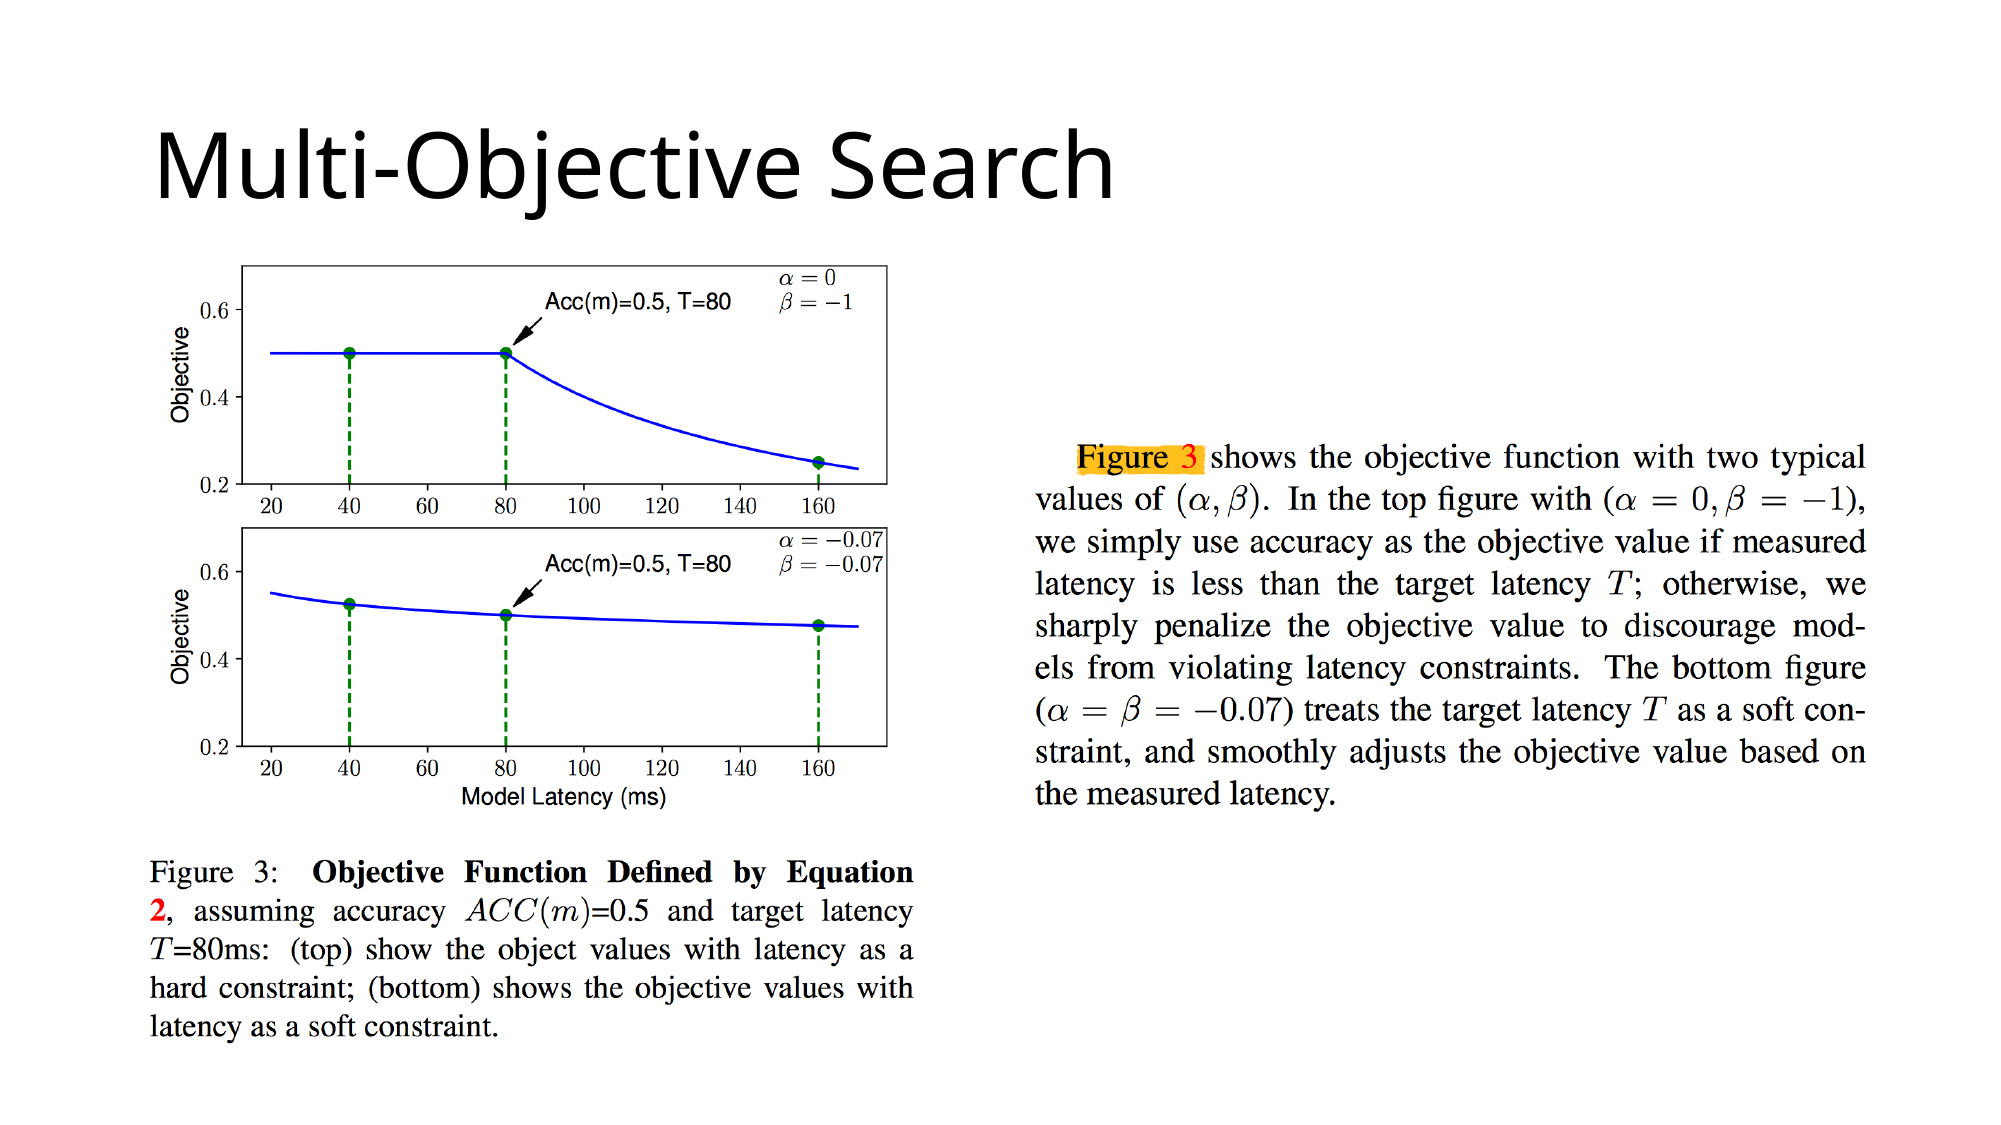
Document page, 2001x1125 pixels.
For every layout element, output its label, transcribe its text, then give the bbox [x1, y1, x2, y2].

picture [1024, 430, 1883, 825]
title Multi-Objective Search [137, 59, 1863, 278]
picture [137, 248, 924, 1049]
